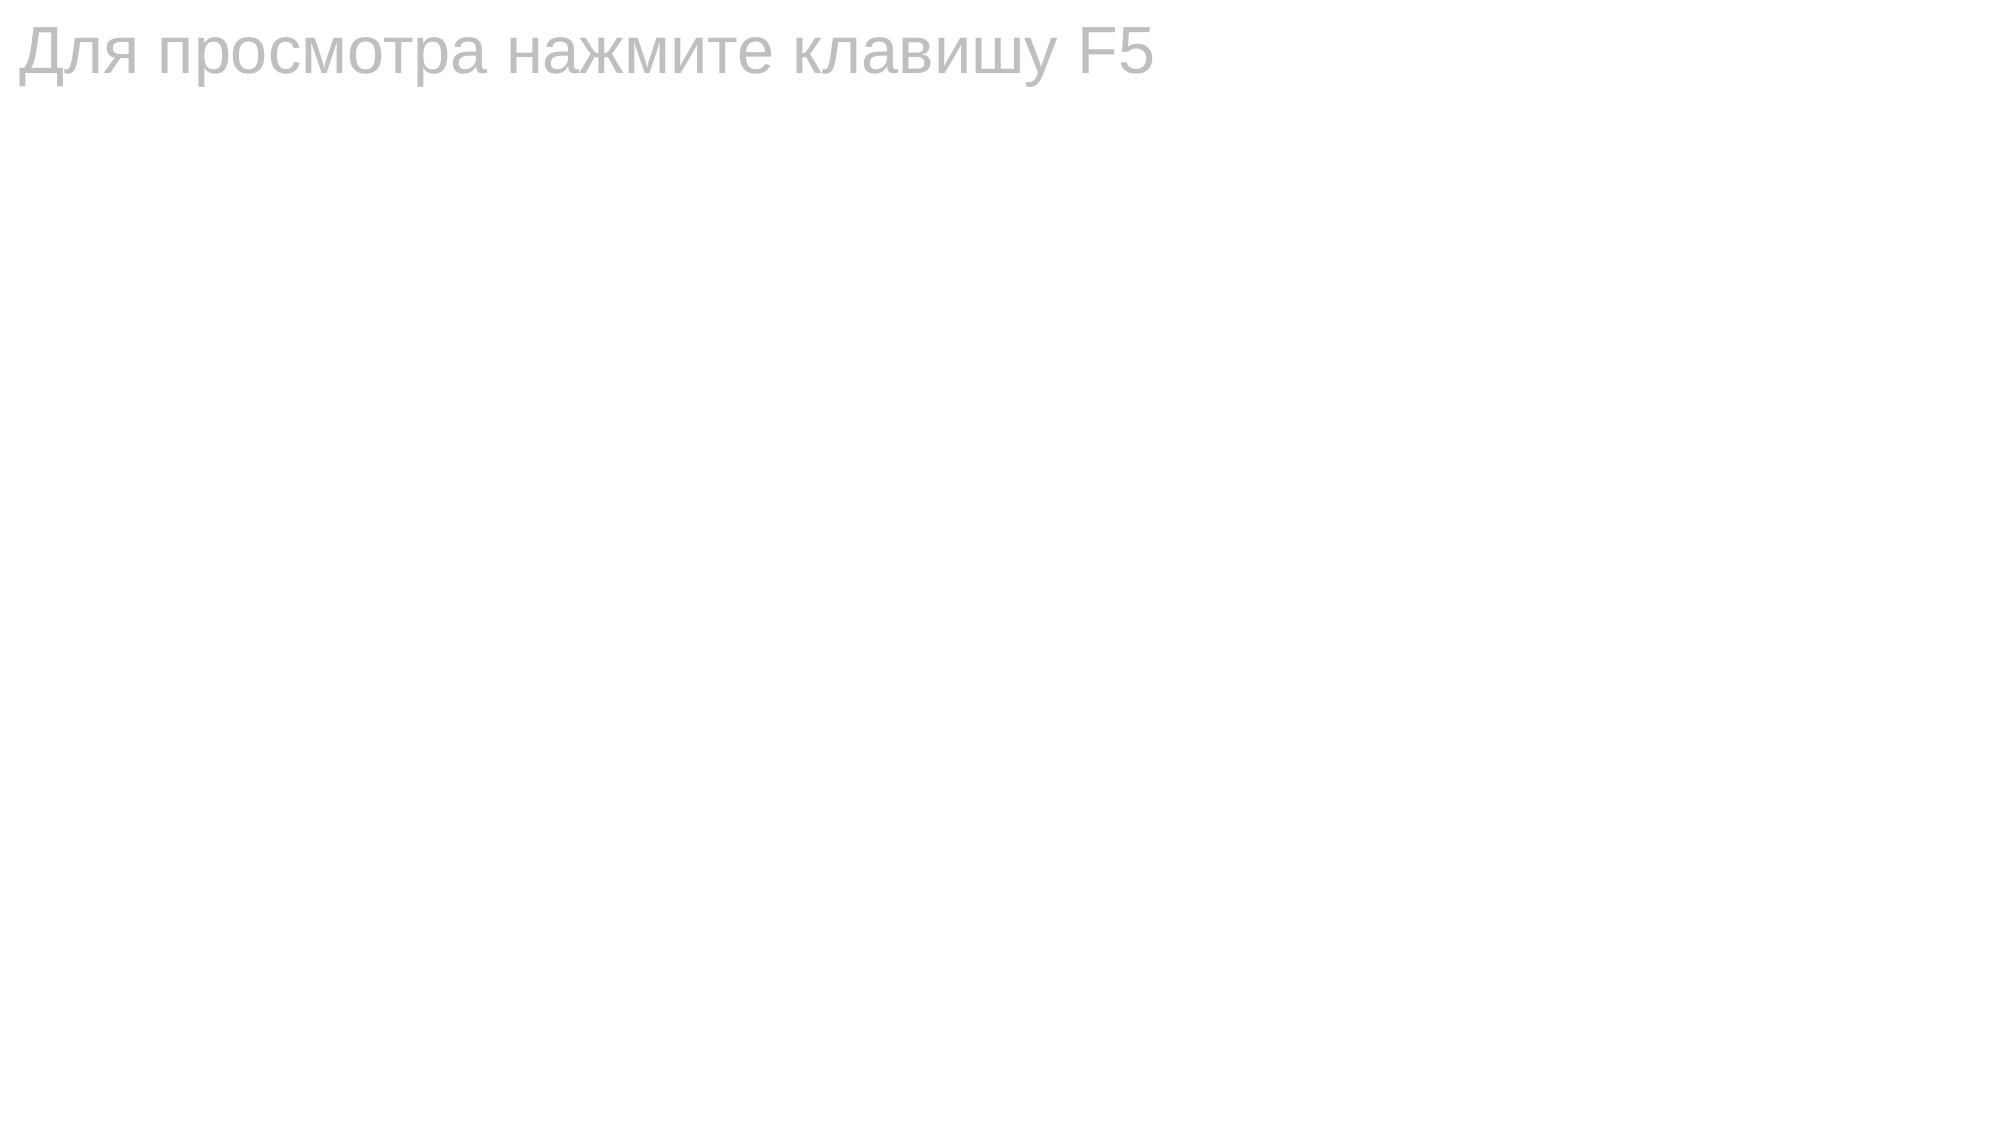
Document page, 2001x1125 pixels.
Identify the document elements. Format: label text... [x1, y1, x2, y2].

text_box Для просмотра нажмите клавишу F5 [4, 0, 1171, 95]
